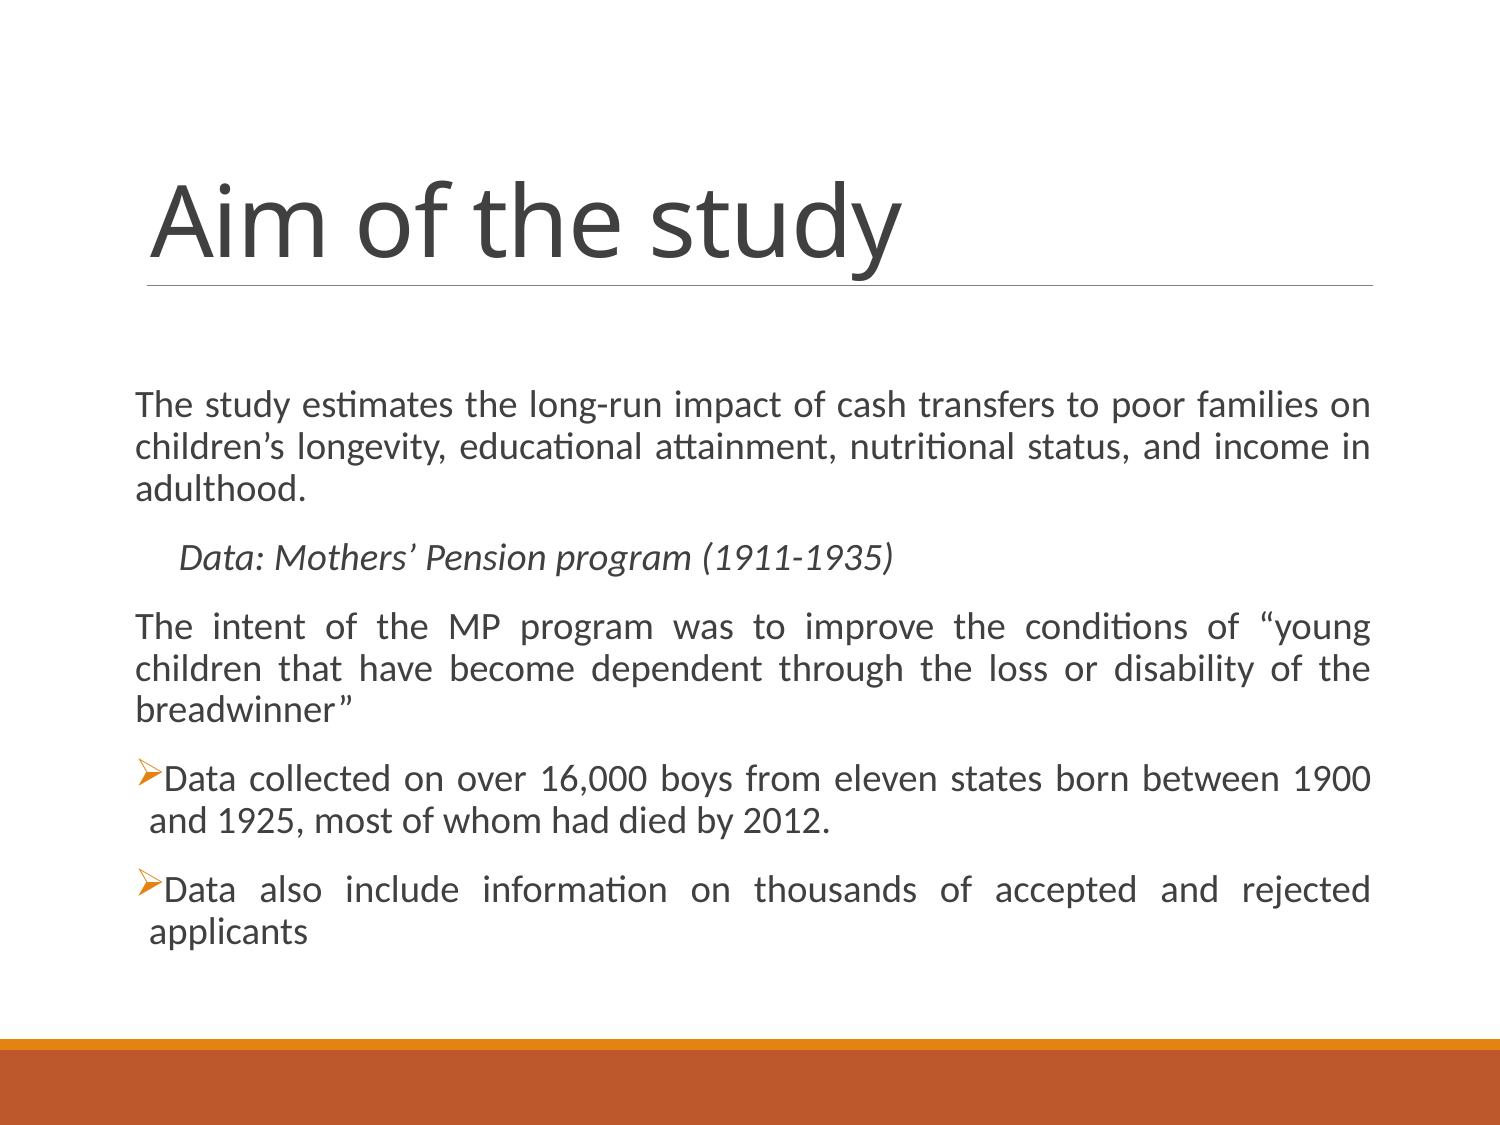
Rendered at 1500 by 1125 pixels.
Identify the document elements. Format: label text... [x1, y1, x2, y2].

title Aim of the study [135, 47, 1373, 285]
list The study estimates the long-run impact of cash transfers to poor families on children’s longevity, educational attainment, nutritional status, and income in adulthood. Data: Mothers’ Pension program (1911-1935) The intent of the MP program was to improve the conditions of “young children that have become dependent through the loss or disability of the breadwinner” Data collected on over 16,000 boys from eleven states born between 1900 and 1925, most of whom had died by 2012. Data also include information on thousands of accepted and rejected applicants [135, 302, 1373, 963]
